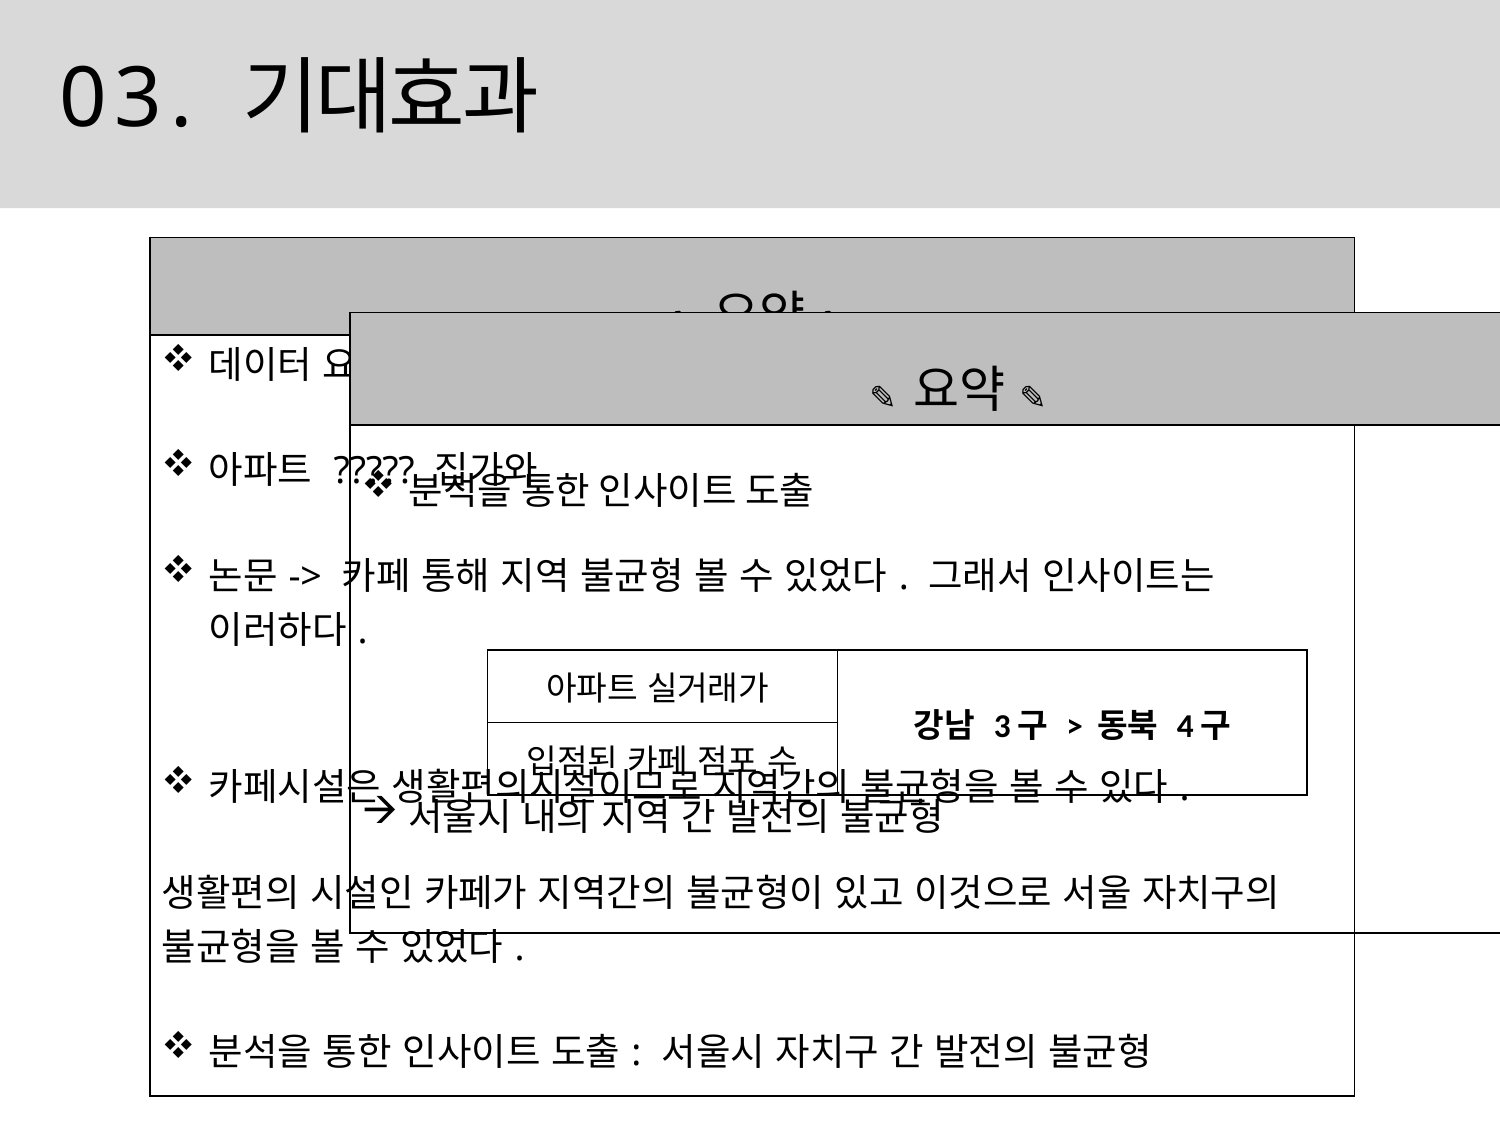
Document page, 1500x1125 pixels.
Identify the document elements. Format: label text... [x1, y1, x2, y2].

table_header ✎ 요약 ✎ [351, 313, 1500, 424]
table_cell 분석을 통한 인사이트 도출 서울시 내의 지역 간 발전의 불균형 [351, 426, 1500, 932]
table_header 강남 3구 > 동북 4구 [838, 651, 1306, 794]
table_cell 입점된 카페 점포 수 [488, 723, 837, 794]
table_header 아파트 실거래가 [488, 651, 837, 722]
table_cell 데이터 요약 아파트 ????? 집가와 논문-> 카페 통해 지역 불균형 볼 수 있었다. 그래서 인사이트는 이러하다. 카페시설은 생활편의시설이므로 지역간의 불균형을 볼 수 있다. 생활편의 시설인 카페가 지역간의 불균형이 있고 이것으로 서울 자치구의 불균형을 볼 수 있었다. 분석을 통한 인사이트 도출: 서울시 자치구 간 발전의 불균형 [151, 336, 1354, 1095]
table_header ✎ 요약 ✎ [151, 238, 1354, 334]
title 03. 기대효과 [57, 41, 541, 232]
